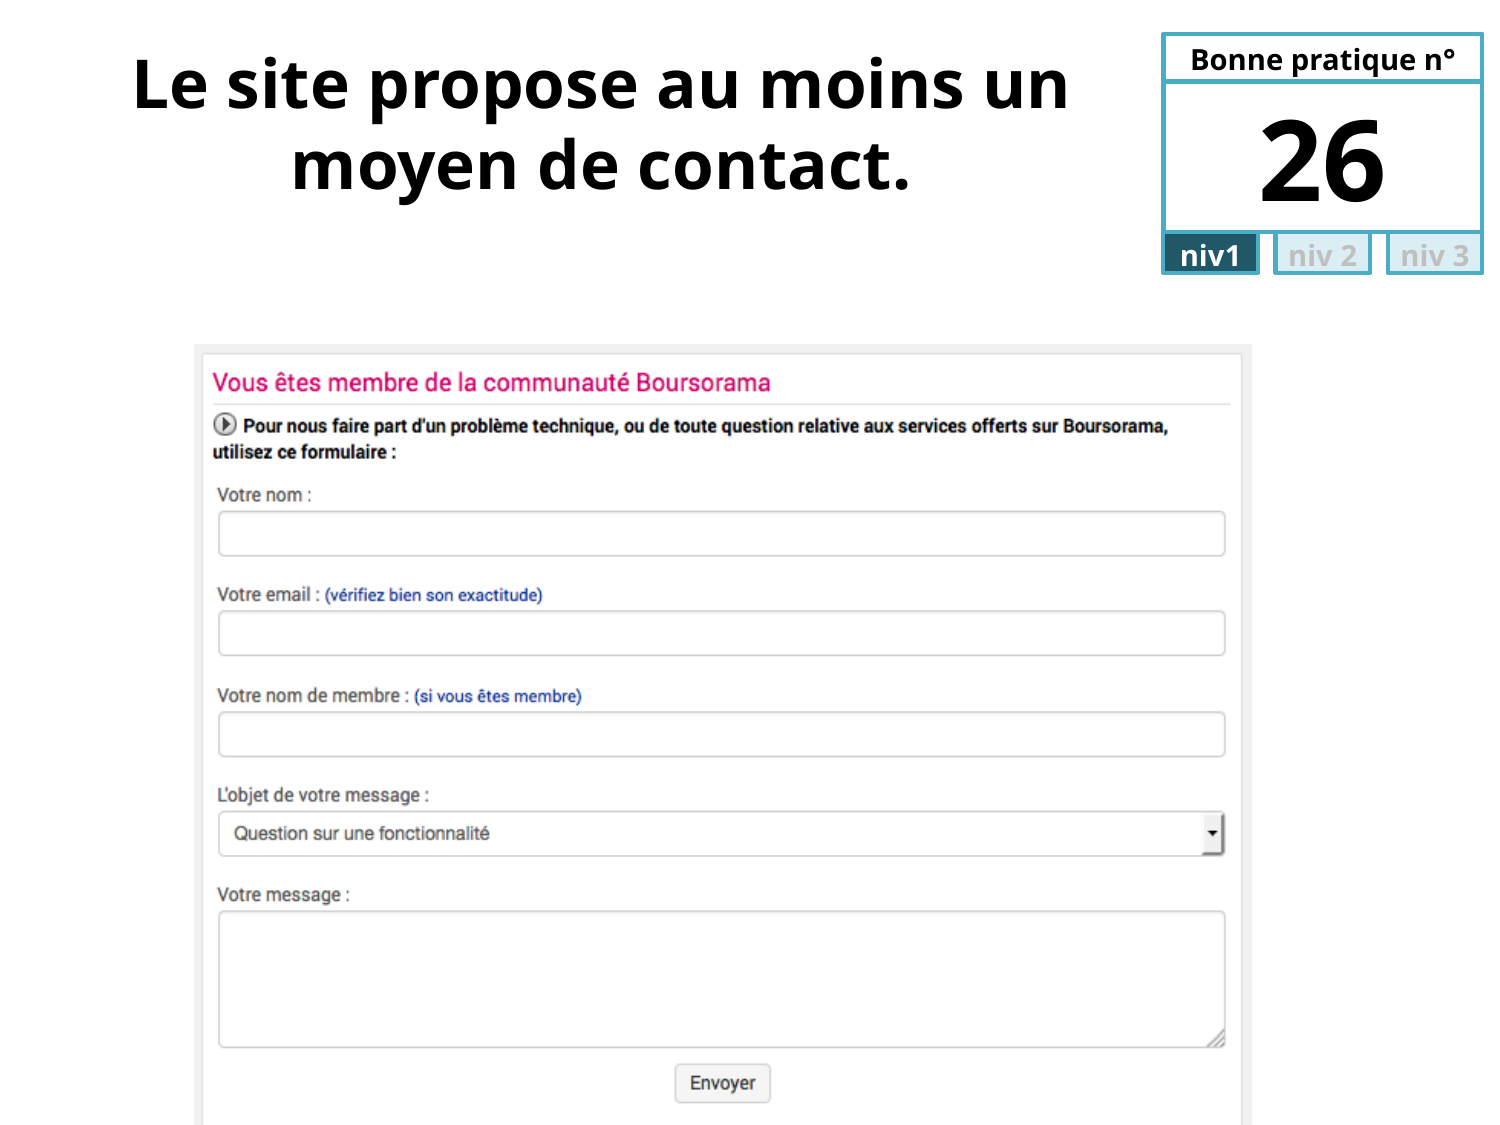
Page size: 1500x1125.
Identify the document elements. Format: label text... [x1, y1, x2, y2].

title Le site propose au moins un moyen de contact. [75, 33, 1128, 222]
list 26 [1161, 79, 1484, 234]
picture [194, 344, 1253, 1125]
